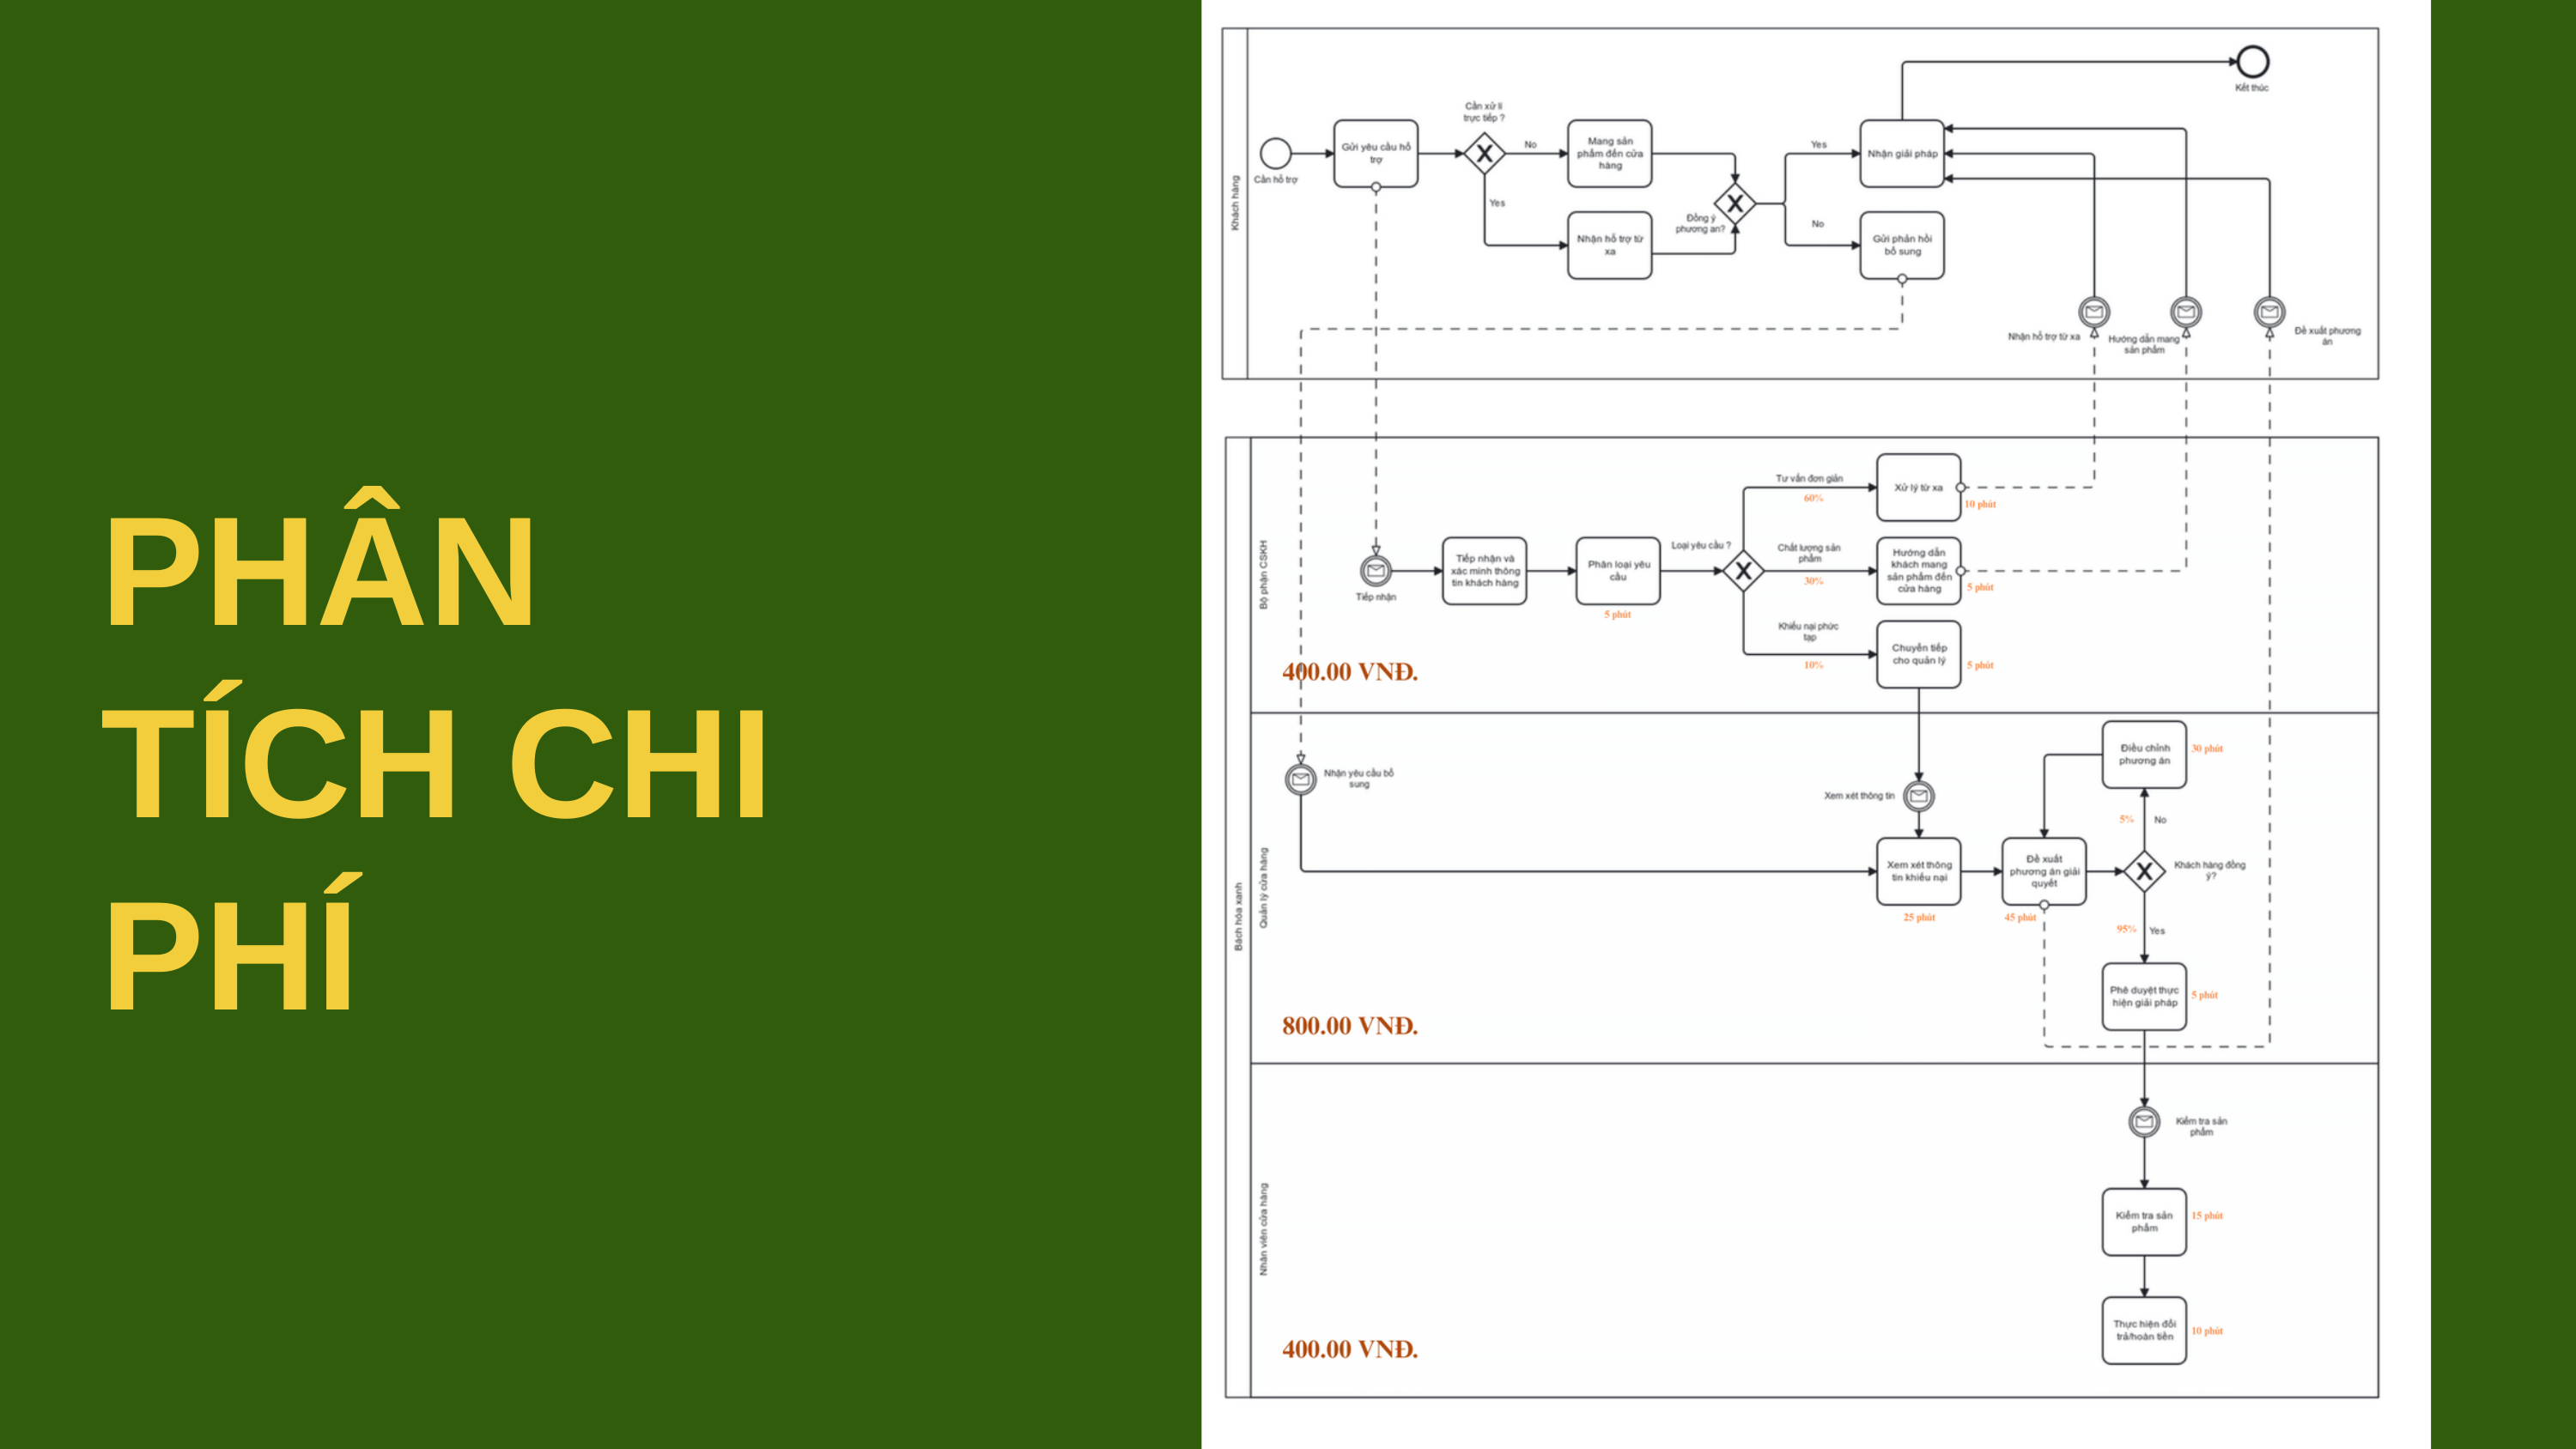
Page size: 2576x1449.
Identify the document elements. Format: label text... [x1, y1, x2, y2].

text_box [1201, 0, 2432, 1449]
text_box PHÂN TÍCH CHI PHÍ [100, 464, 936, 1041]
